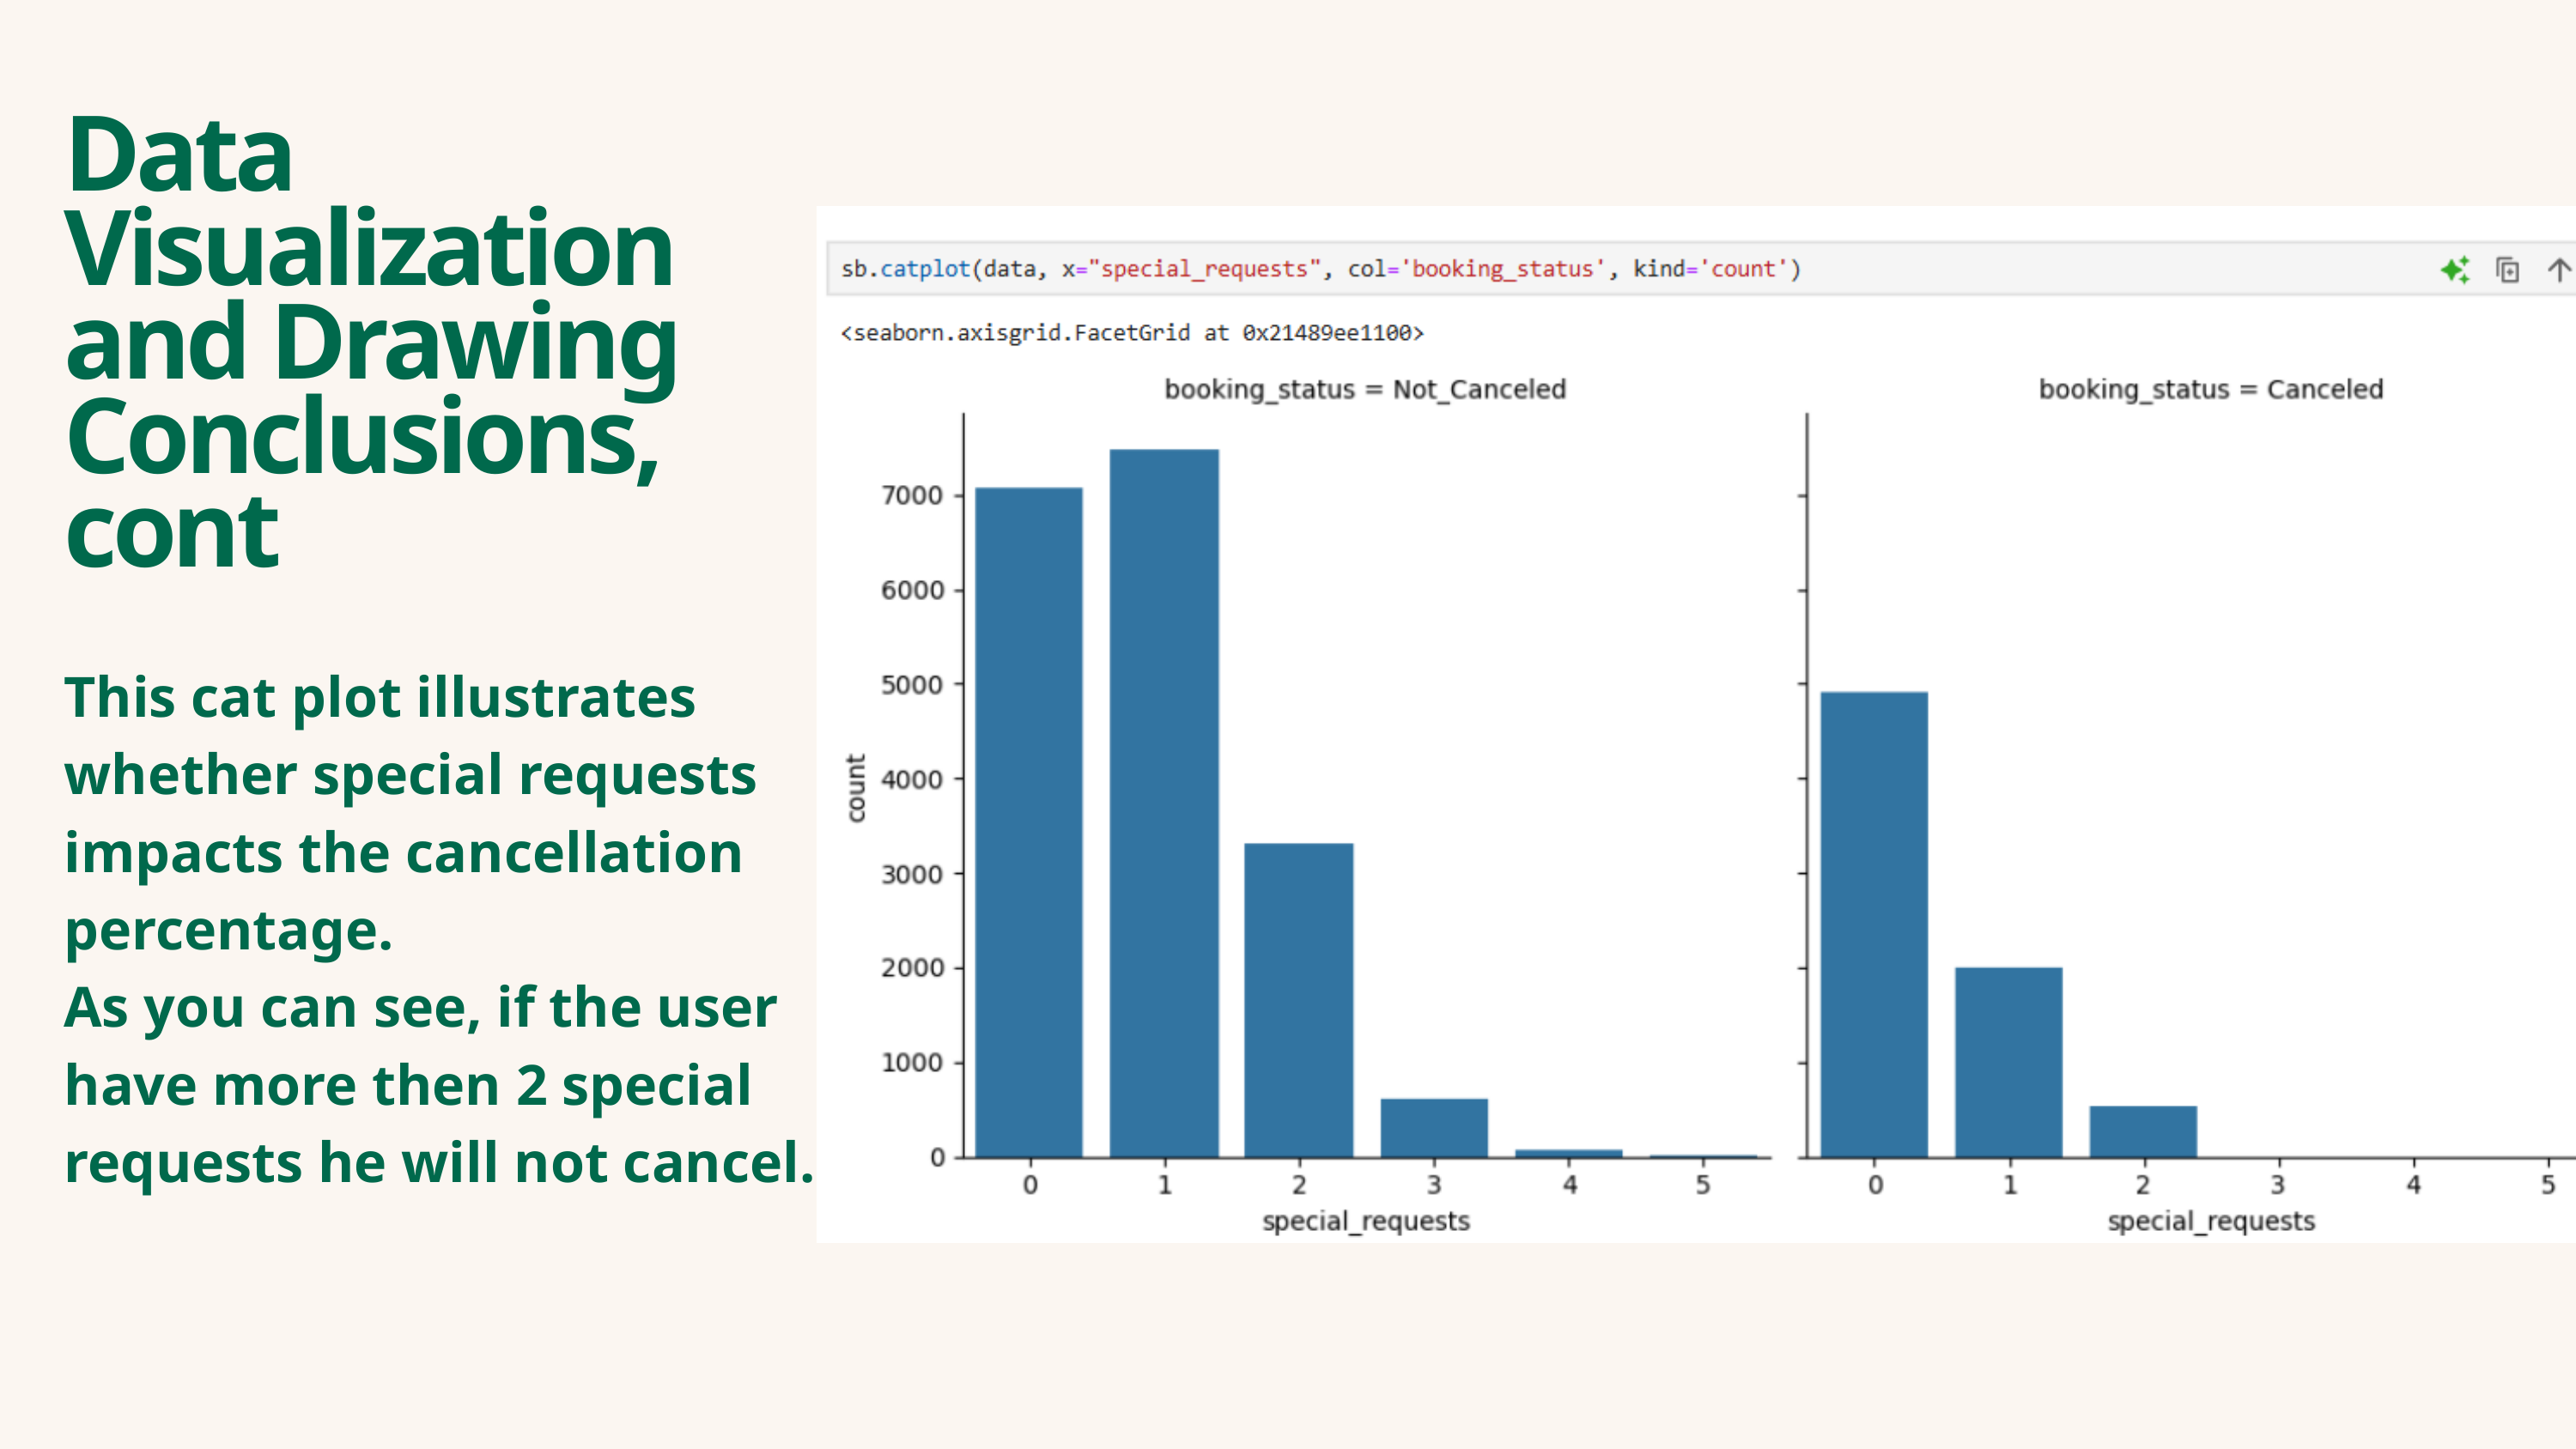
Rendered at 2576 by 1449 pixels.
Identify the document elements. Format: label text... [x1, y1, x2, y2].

text_box This cat plot illustrates whether special requests impacts the cancellation percentage. As you can see, if the user have more then 2 special requests he will not cancel. [64, 650, 843, 1194]
text_box Data Visualization and Drawing Conclusions,cont [64, 118, 682, 589]
text_box [817, 206, 2576, 1243]
